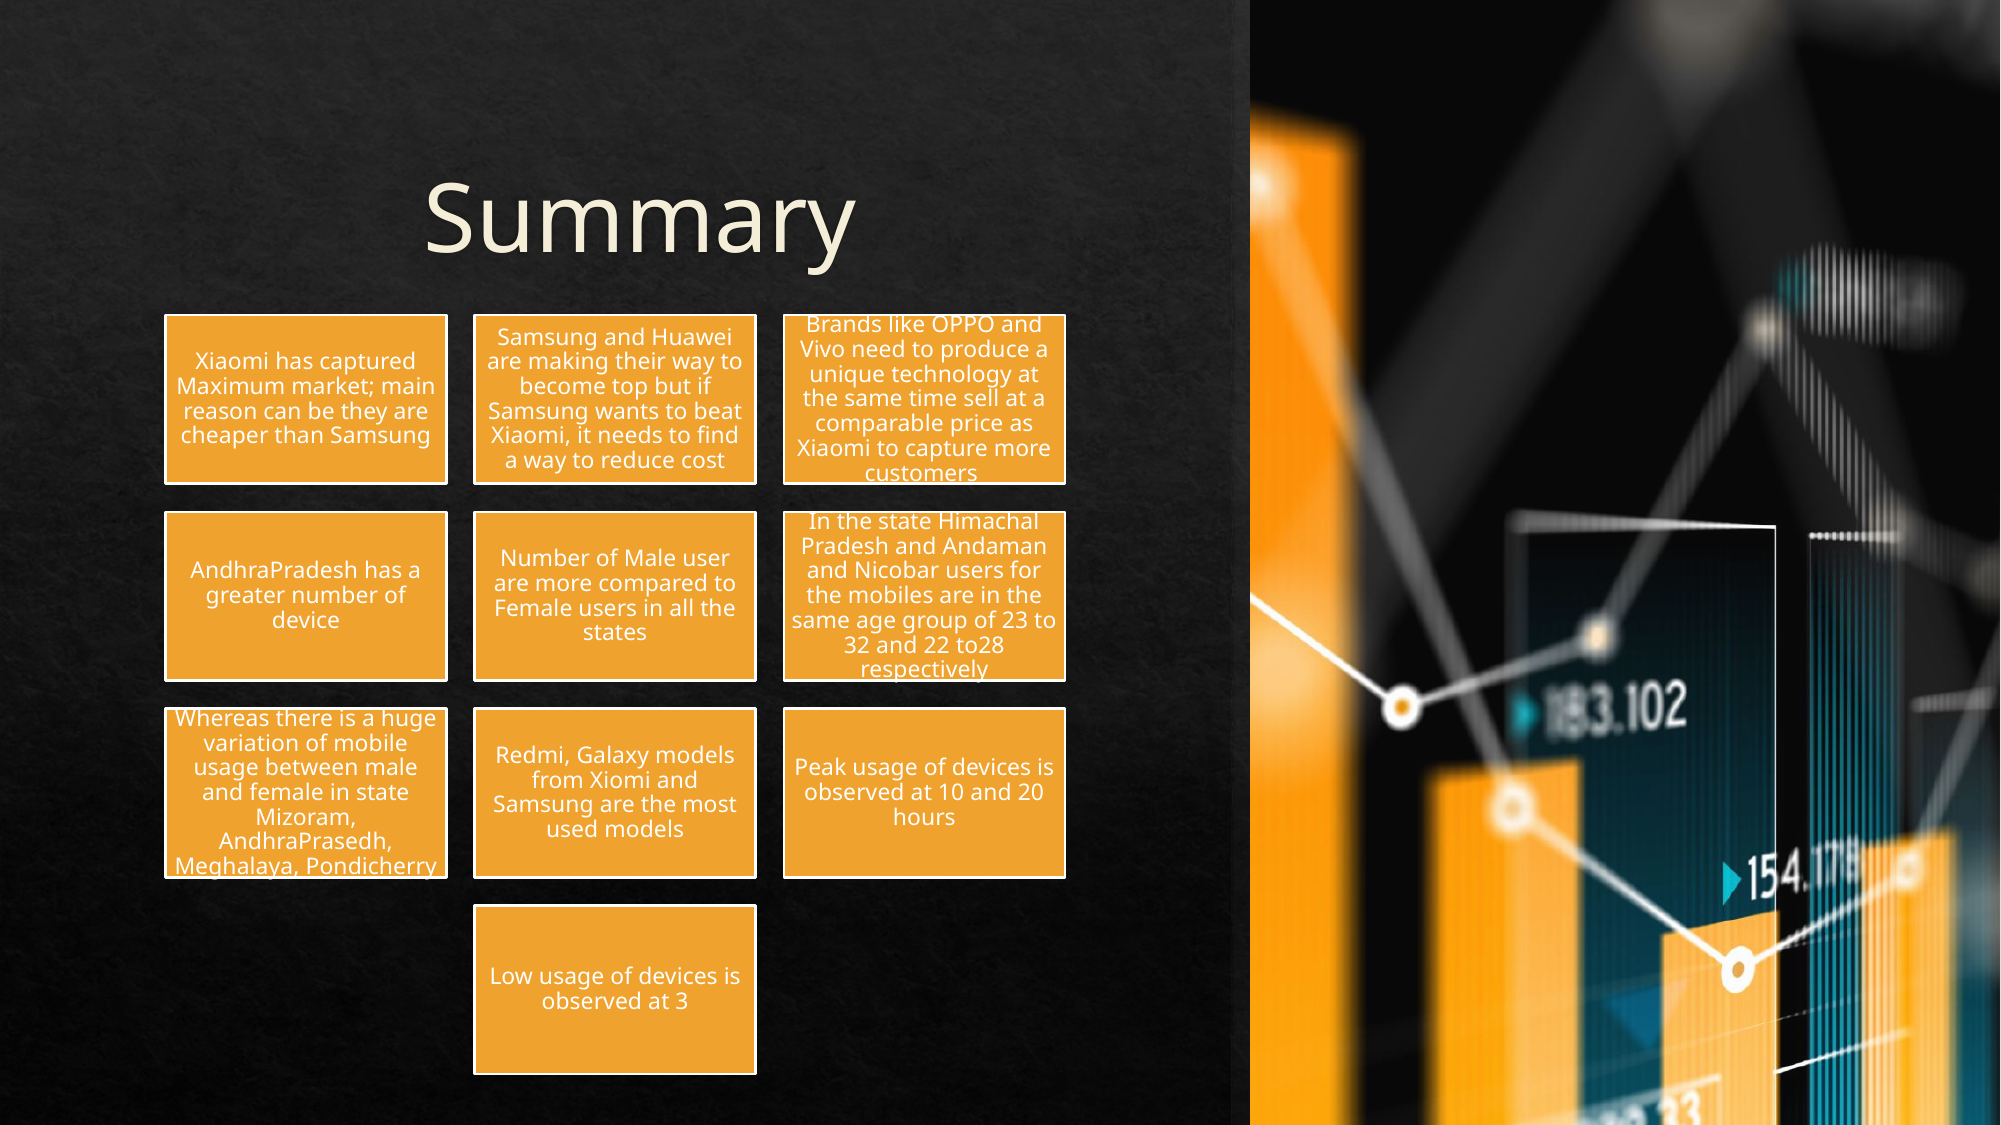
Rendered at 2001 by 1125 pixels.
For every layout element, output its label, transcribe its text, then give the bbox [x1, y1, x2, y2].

picture [1230, 0, 2000, 1125]
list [124, 314, 1106, 1075]
title Summary [149, 99, 1131, 343]
text_box [0, 0, 1225, 1125]
